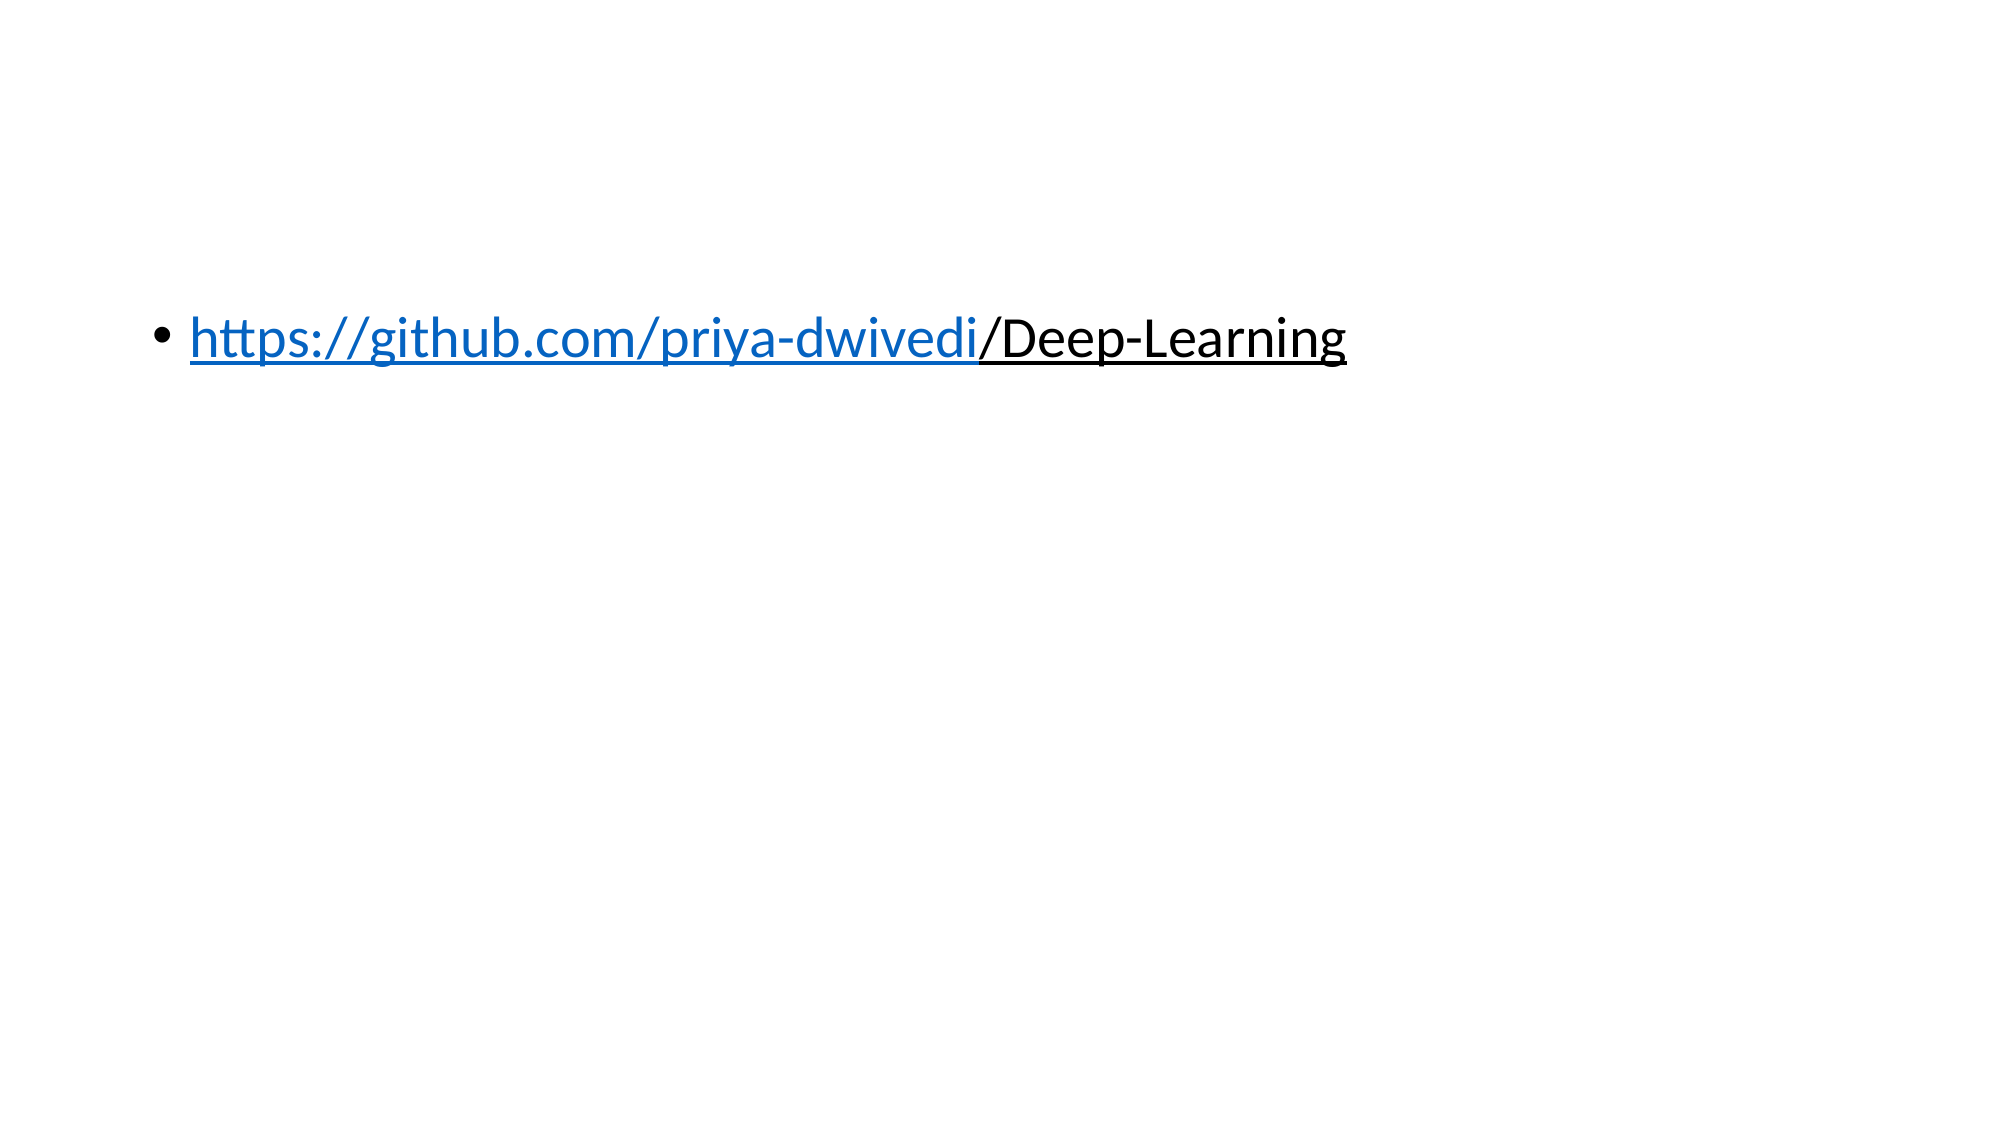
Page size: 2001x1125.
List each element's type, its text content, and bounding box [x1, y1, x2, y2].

list https://github.com/priya-dwivedi/Deep-Learning [137, 299, 1863, 1014]
